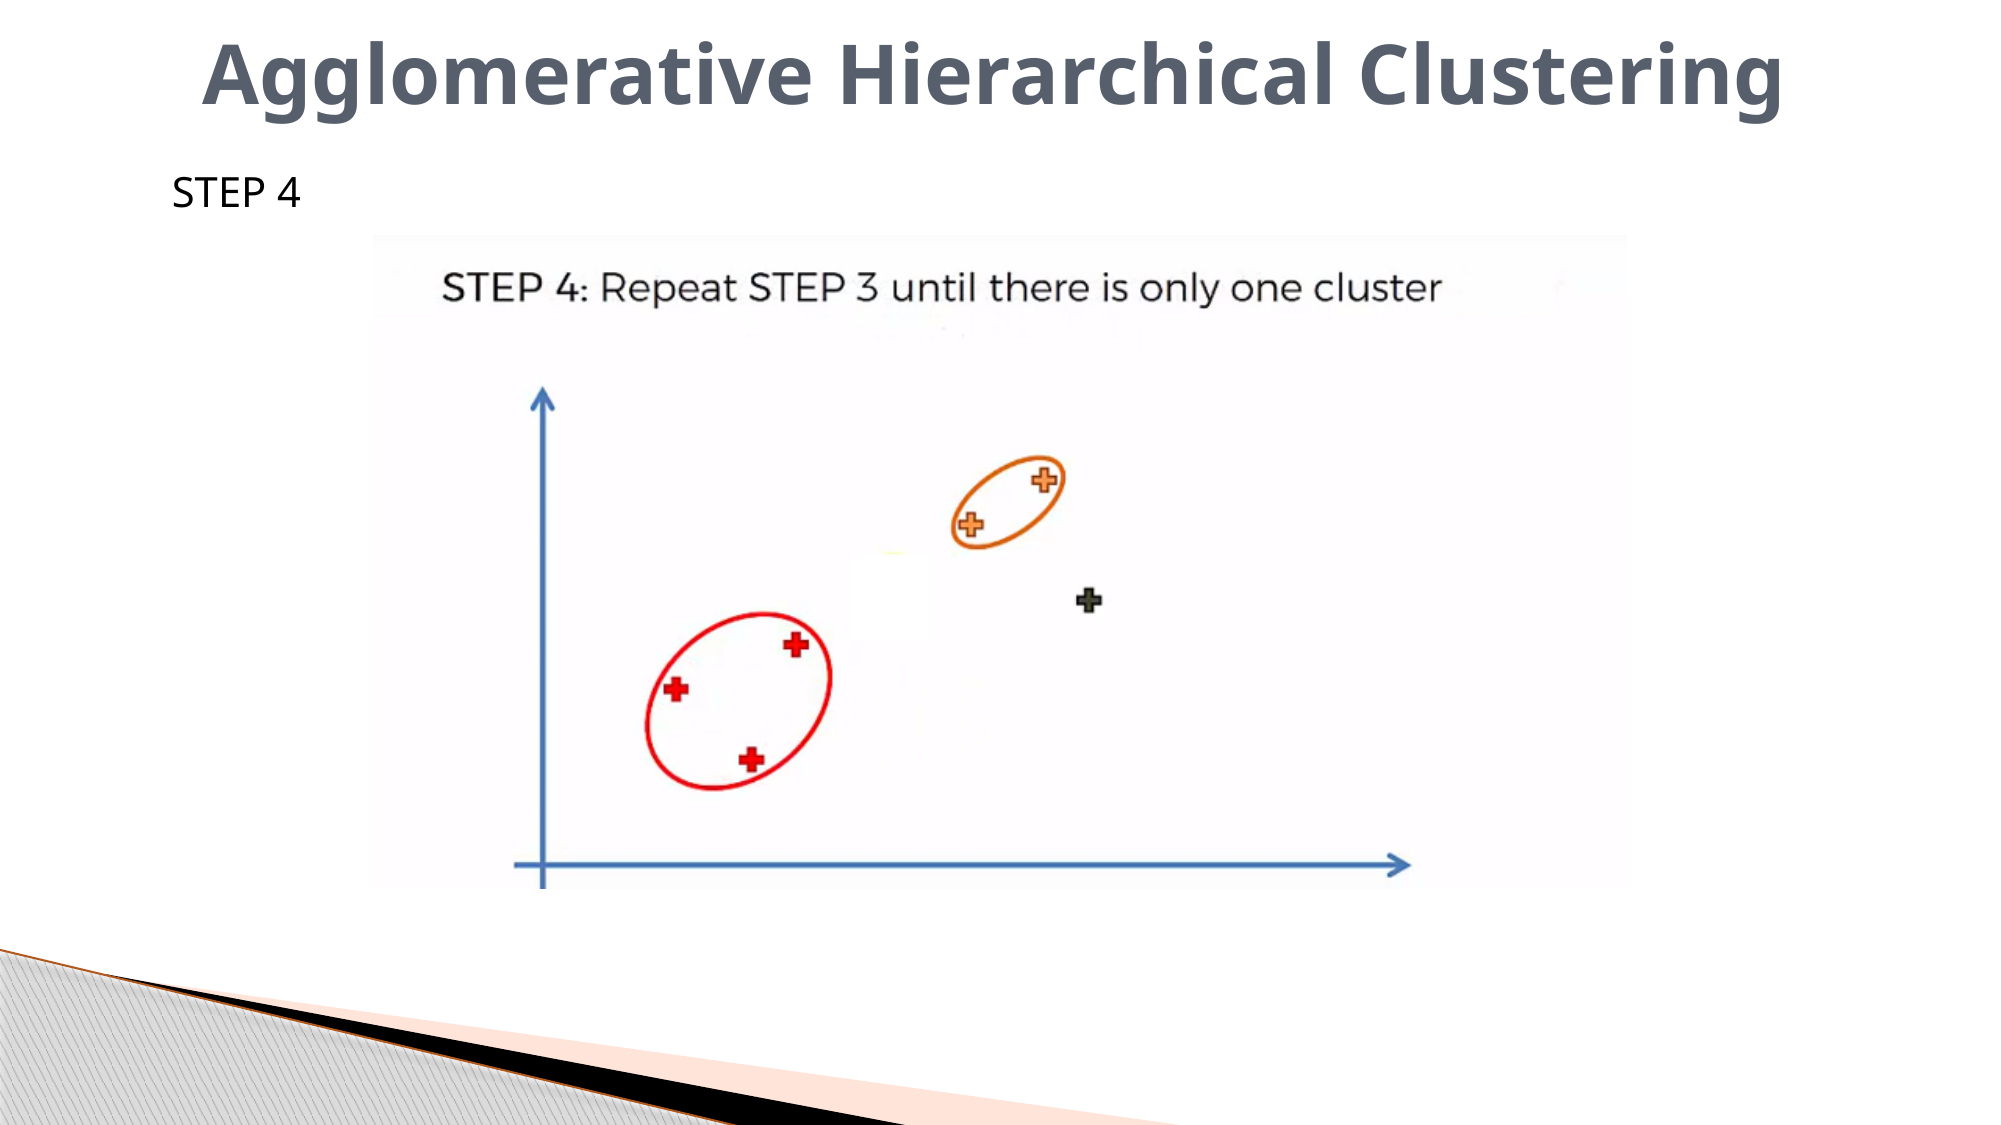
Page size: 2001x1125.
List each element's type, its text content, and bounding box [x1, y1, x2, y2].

picture [373, 235, 1627, 890]
title Agglomerative Hierarchical Clustering [187, 13, 1813, 129]
text_box STEP 4 [157, 158, 1813, 224]
